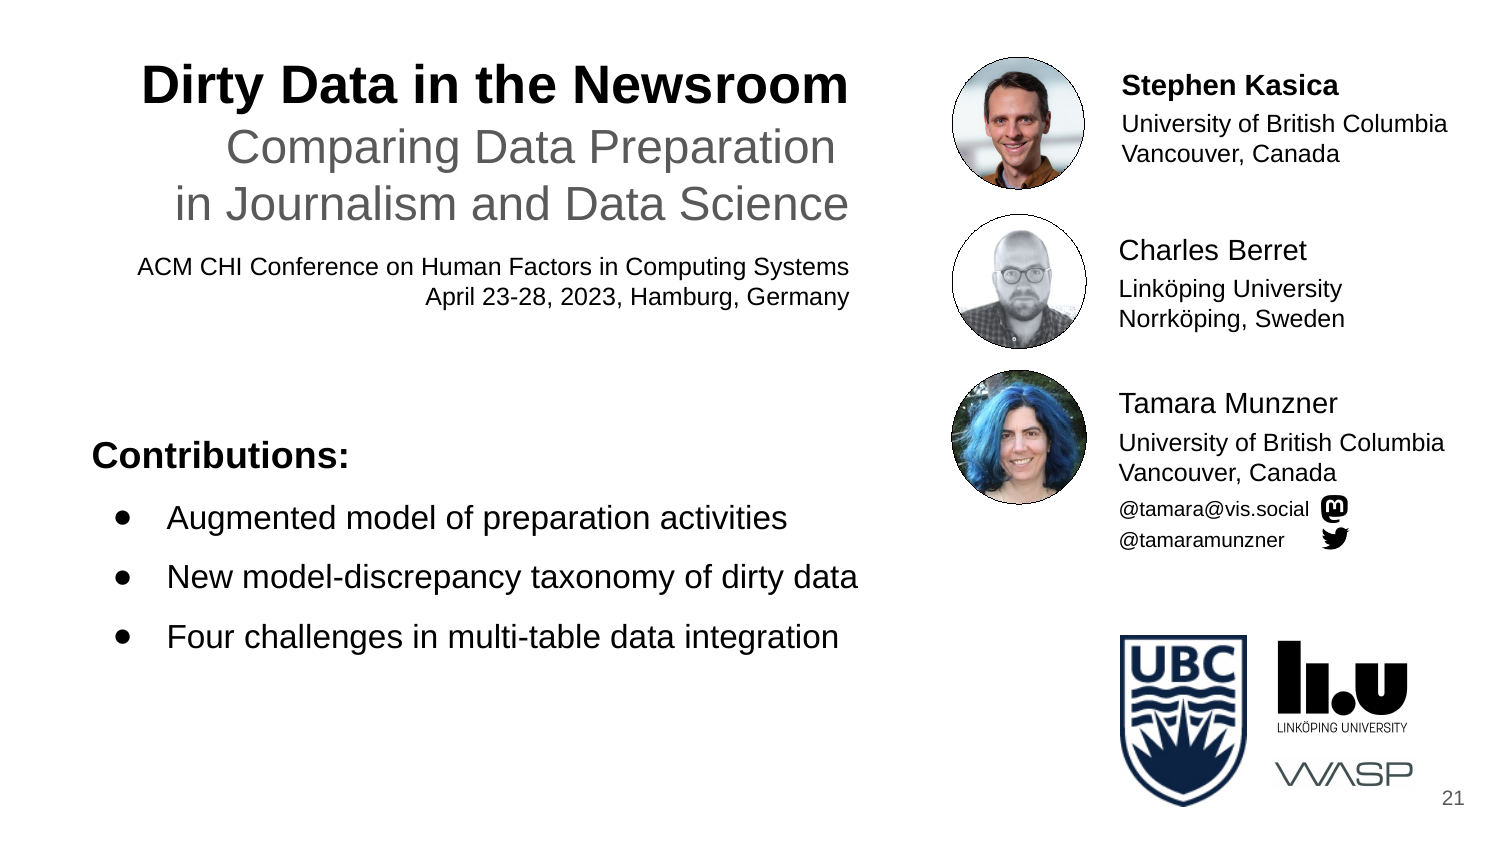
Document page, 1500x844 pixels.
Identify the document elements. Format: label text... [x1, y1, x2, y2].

text_box Dirty Data in the Newsroom [115, 34, 866, 100]
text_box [951, 214, 1481, 349]
slide_number 21 [1389, 764, 1480, 830]
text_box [952, 51, 1484, 190]
text_box ACM CHI Conference on Human Factors in Computing Systems April 23-28, 2023, Hamburg, Germany [115, 235, 866, 326]
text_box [1120, 634, 1415, 807]
text_box Contributions: Augmented model of preparation activities New model-discrepancy taxonomy of dirty data Four challenges in multi-table data integration [76, 393, 914, 671]
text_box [951, 369, 1481, 560]
text_box Comparing Data Preparation in Journalism and Data Science [115, 100, 866, 235]
